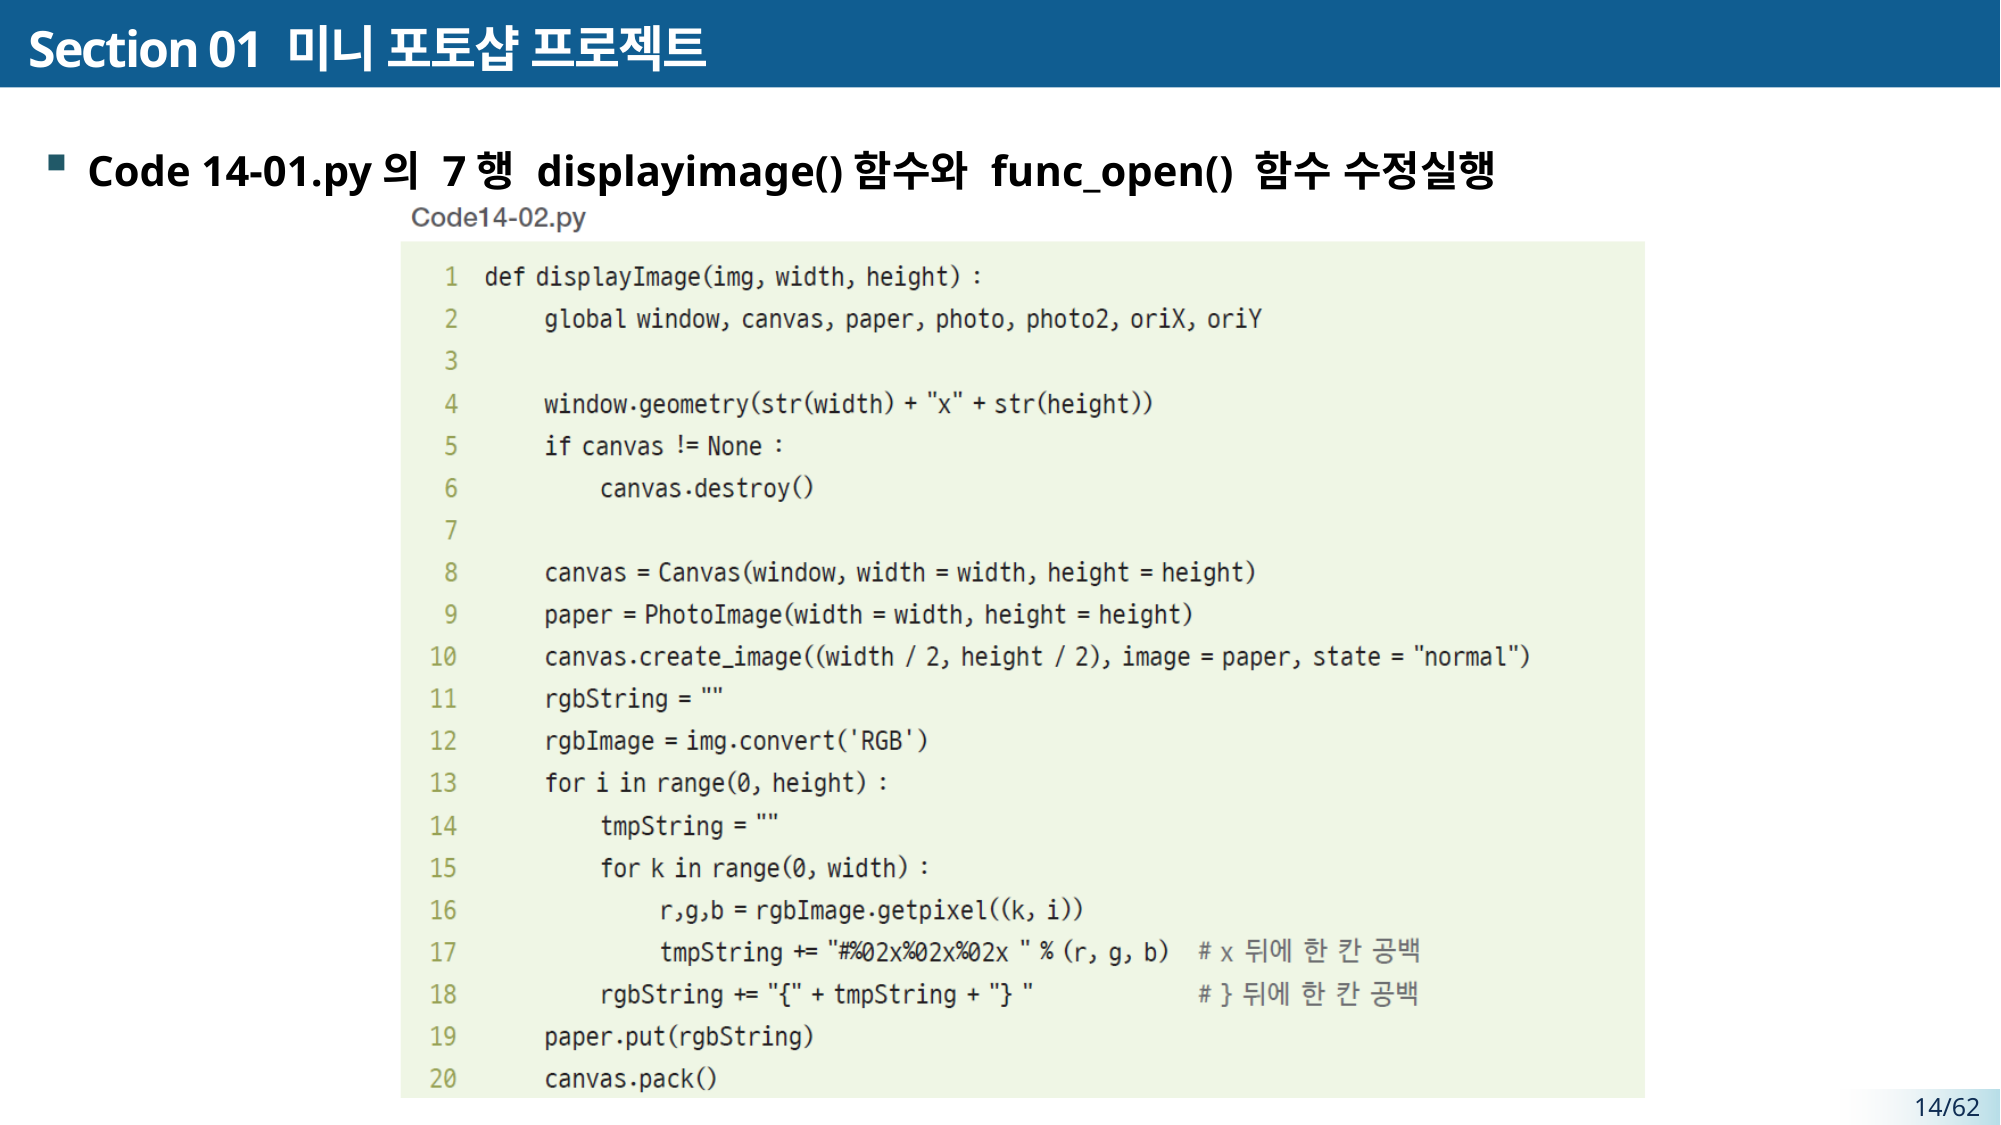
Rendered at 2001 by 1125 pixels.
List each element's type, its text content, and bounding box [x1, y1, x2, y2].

title Section 01 미니 포토샵 프로젝트 [13, 8, 1717, 87]
list Code 14-01.py의 7행 displayimage()함수와 func_open() 함수 수정실행 [13, 126, 1975, 1057]
picture [394, 196, 1653, 1098]
